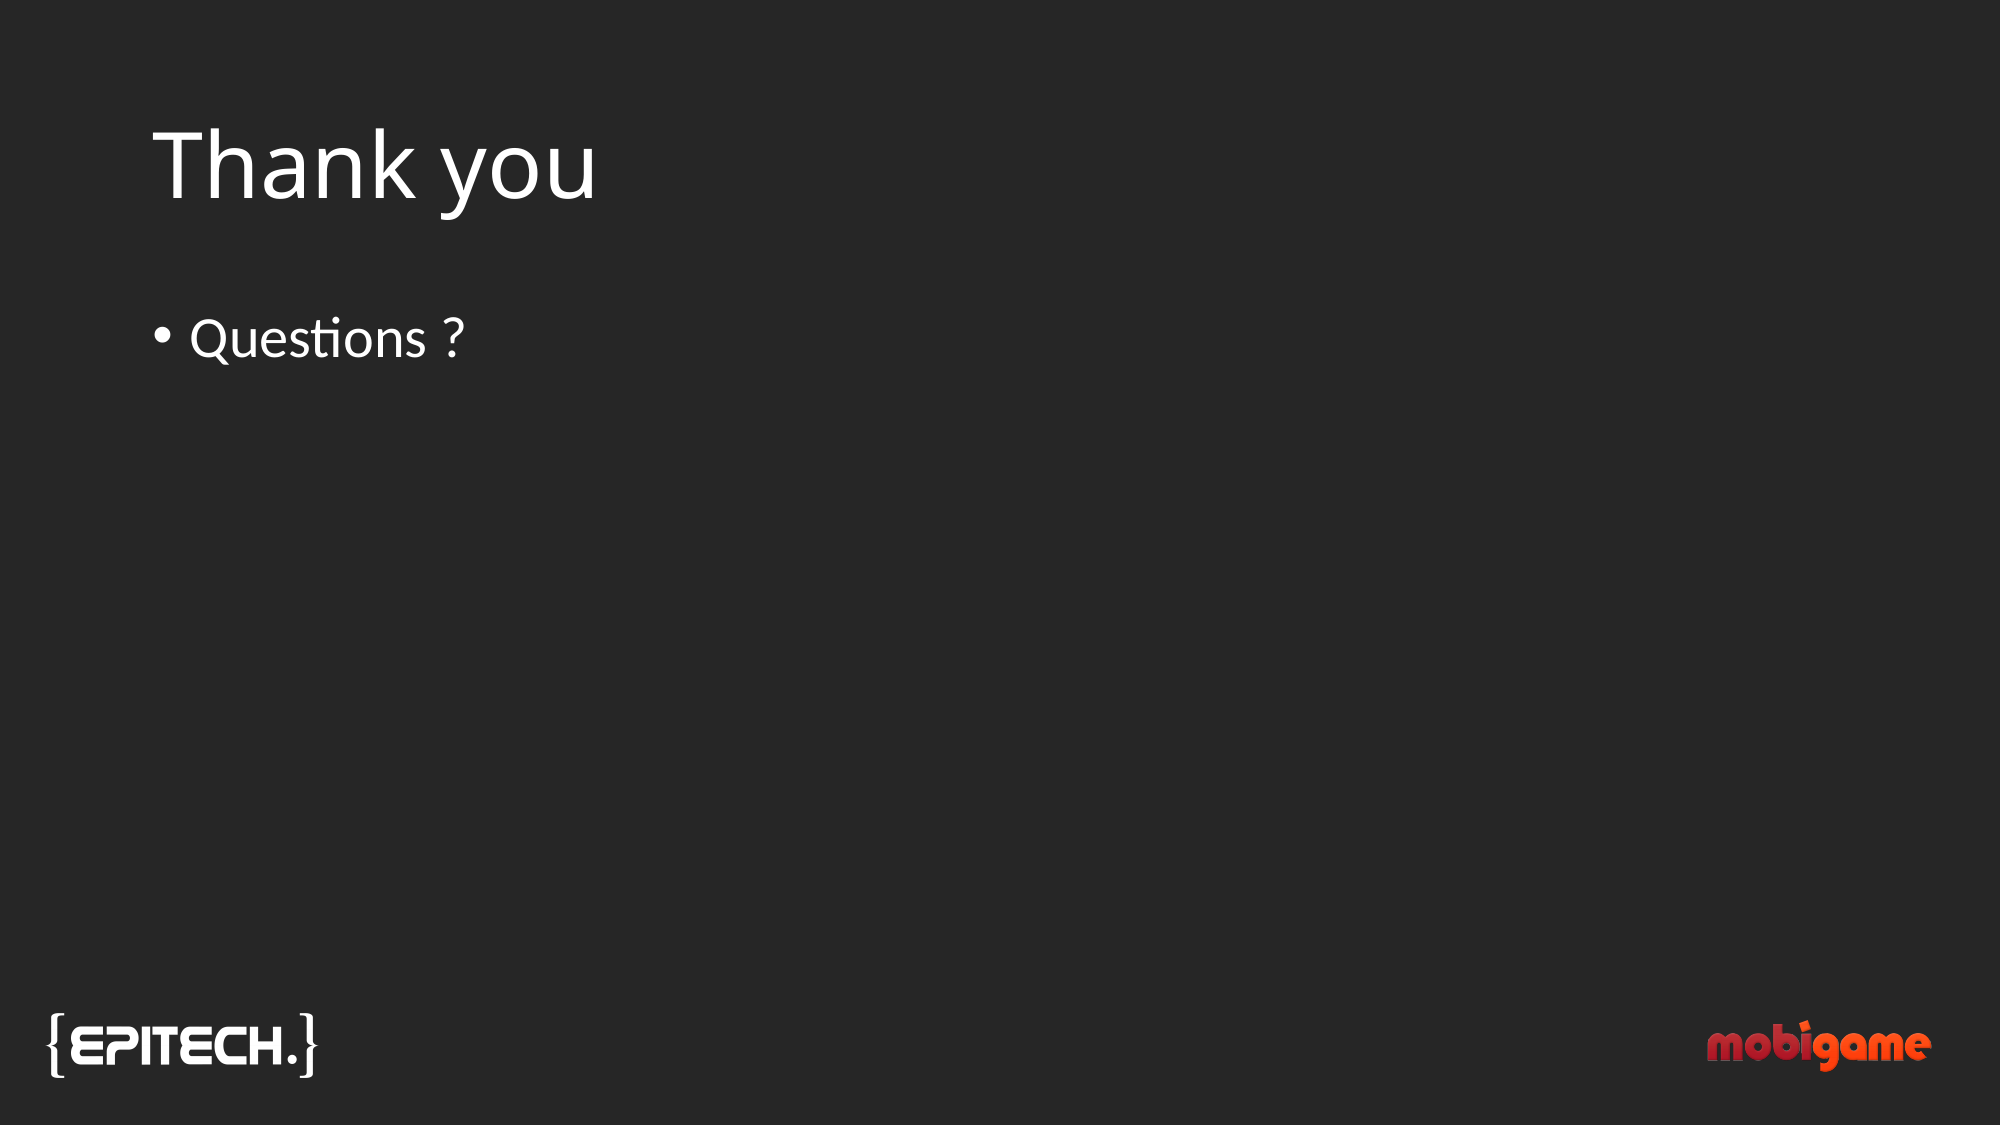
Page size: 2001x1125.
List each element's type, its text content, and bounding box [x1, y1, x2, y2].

title Thank you [137, 59, 1863, 278]
picture [44, 1013, 319, 1078]
list Questions ? [137, 299, 1863, 1014]
picture [1682, 1013, 1956, 1079]
